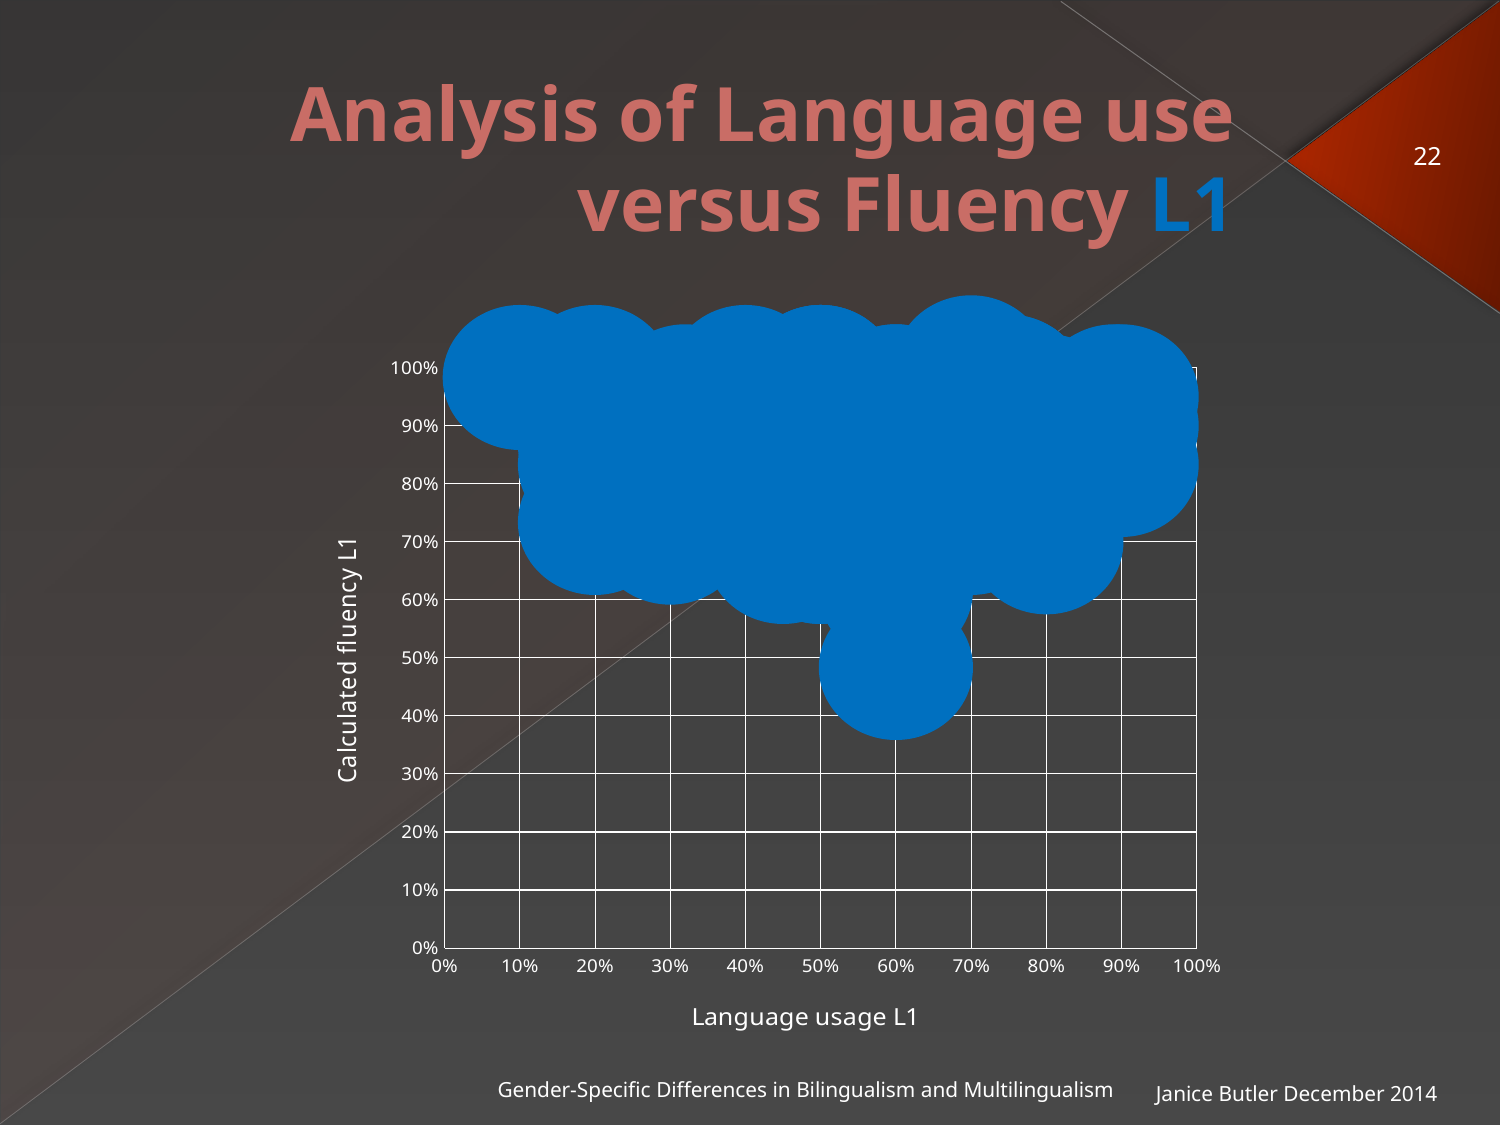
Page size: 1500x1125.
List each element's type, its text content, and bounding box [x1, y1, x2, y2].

title Analysis of Language use versus Fluency L1 [62, 44, 1250, 268]
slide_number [1141, 1062, 1491, 1113]
slide_number 22 [1386, 132, 1469, 183]
footer Gender-Specific Differences in Bilingualism and Multilingualism [429, 1064, 1129, 1113]
chart [294, 294, 1241, 1064]
